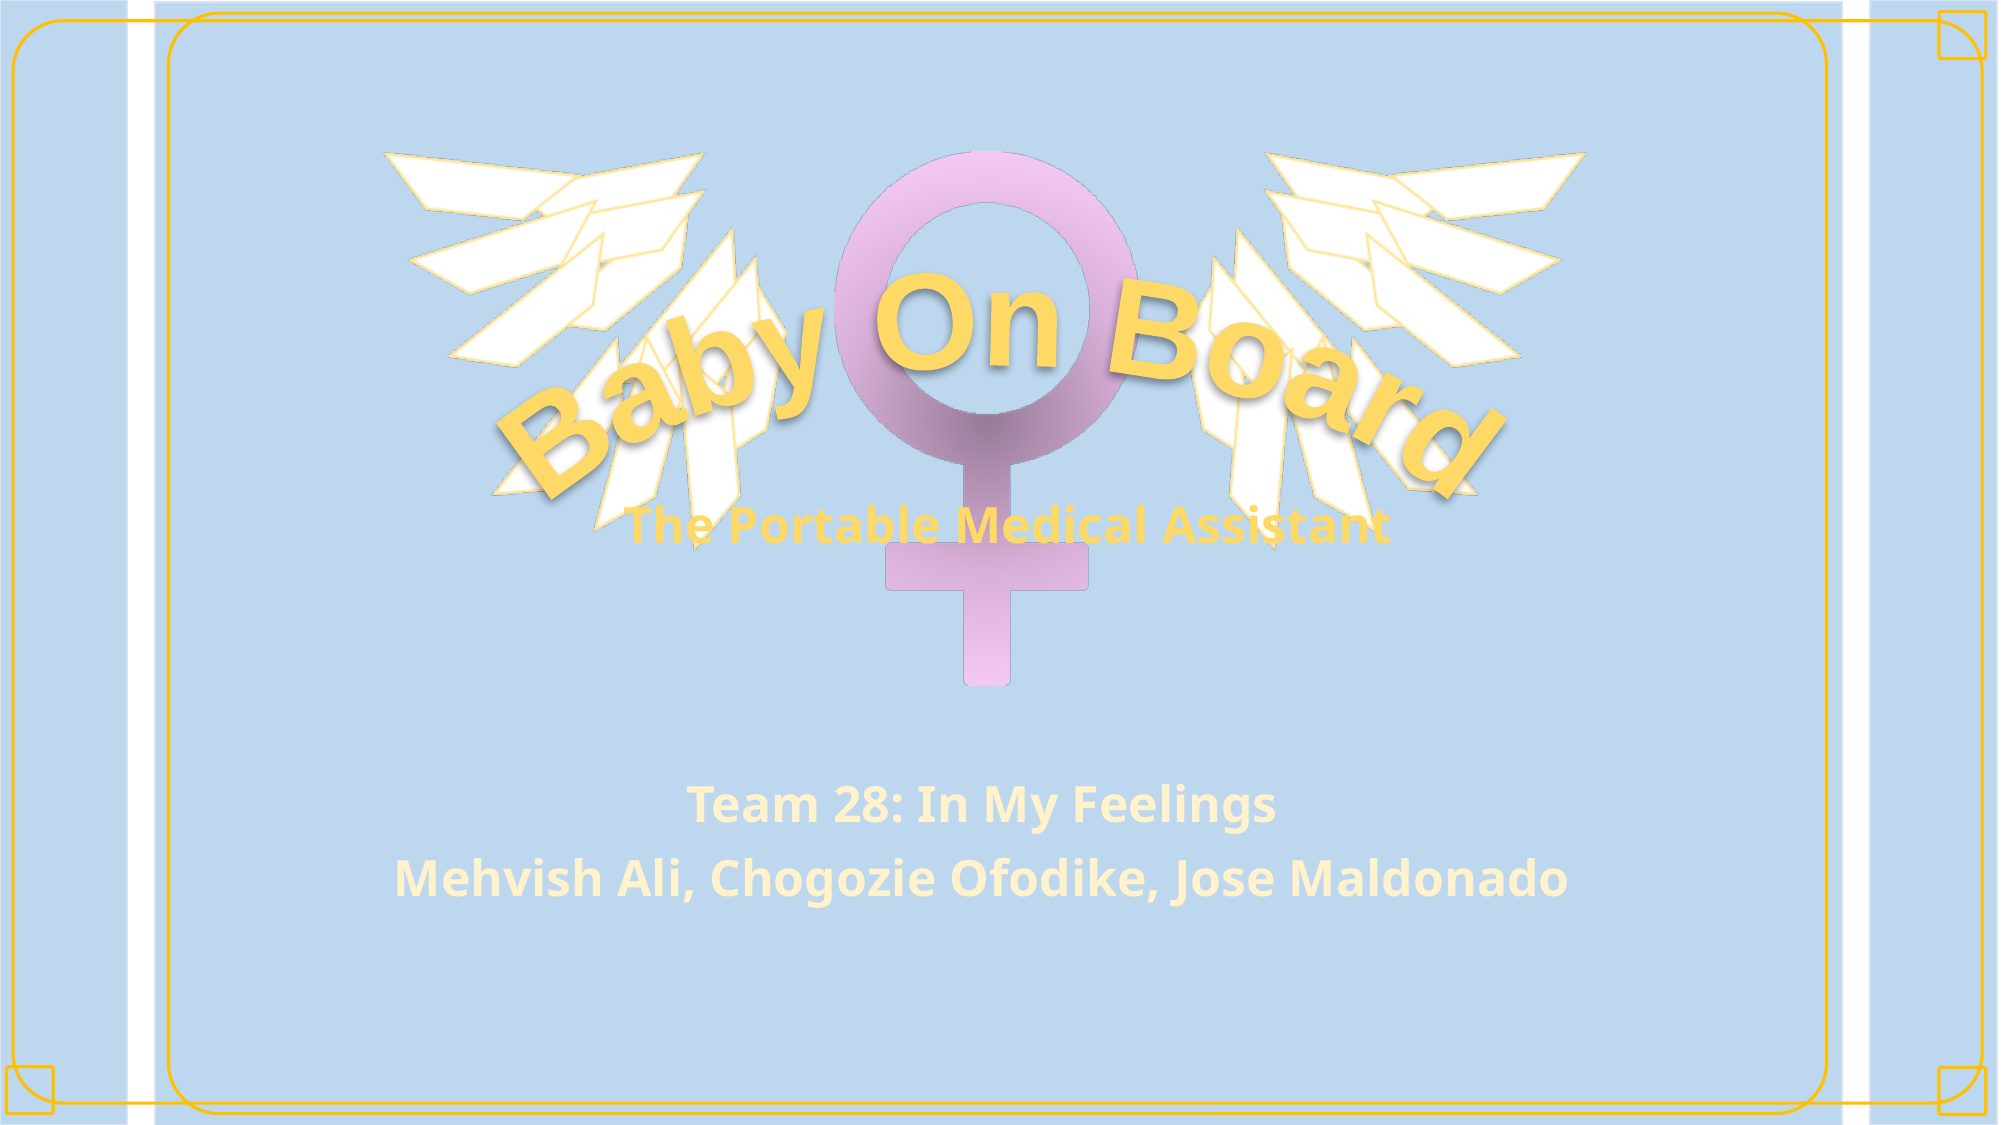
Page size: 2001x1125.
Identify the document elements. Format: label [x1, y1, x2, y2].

text_box [0, 0, 128, 1125]
text_box [189, 1105, 1806, 1115]
text_box [12, 19, 1984, 1105]
text_box [154, 1105, 1843, 1125]
text_box [154, 1, 1843, 19]
text_box [193, 12, 1802, 19]
text_box [1937, 1066, 1987, 1116]
text_box [5, 1065, 55, 1115]
text_box [1869, 0, 1998, 1125]
text_box [1938, 10, 1987, 60]
text_box [382, 151, 1588, 686]
